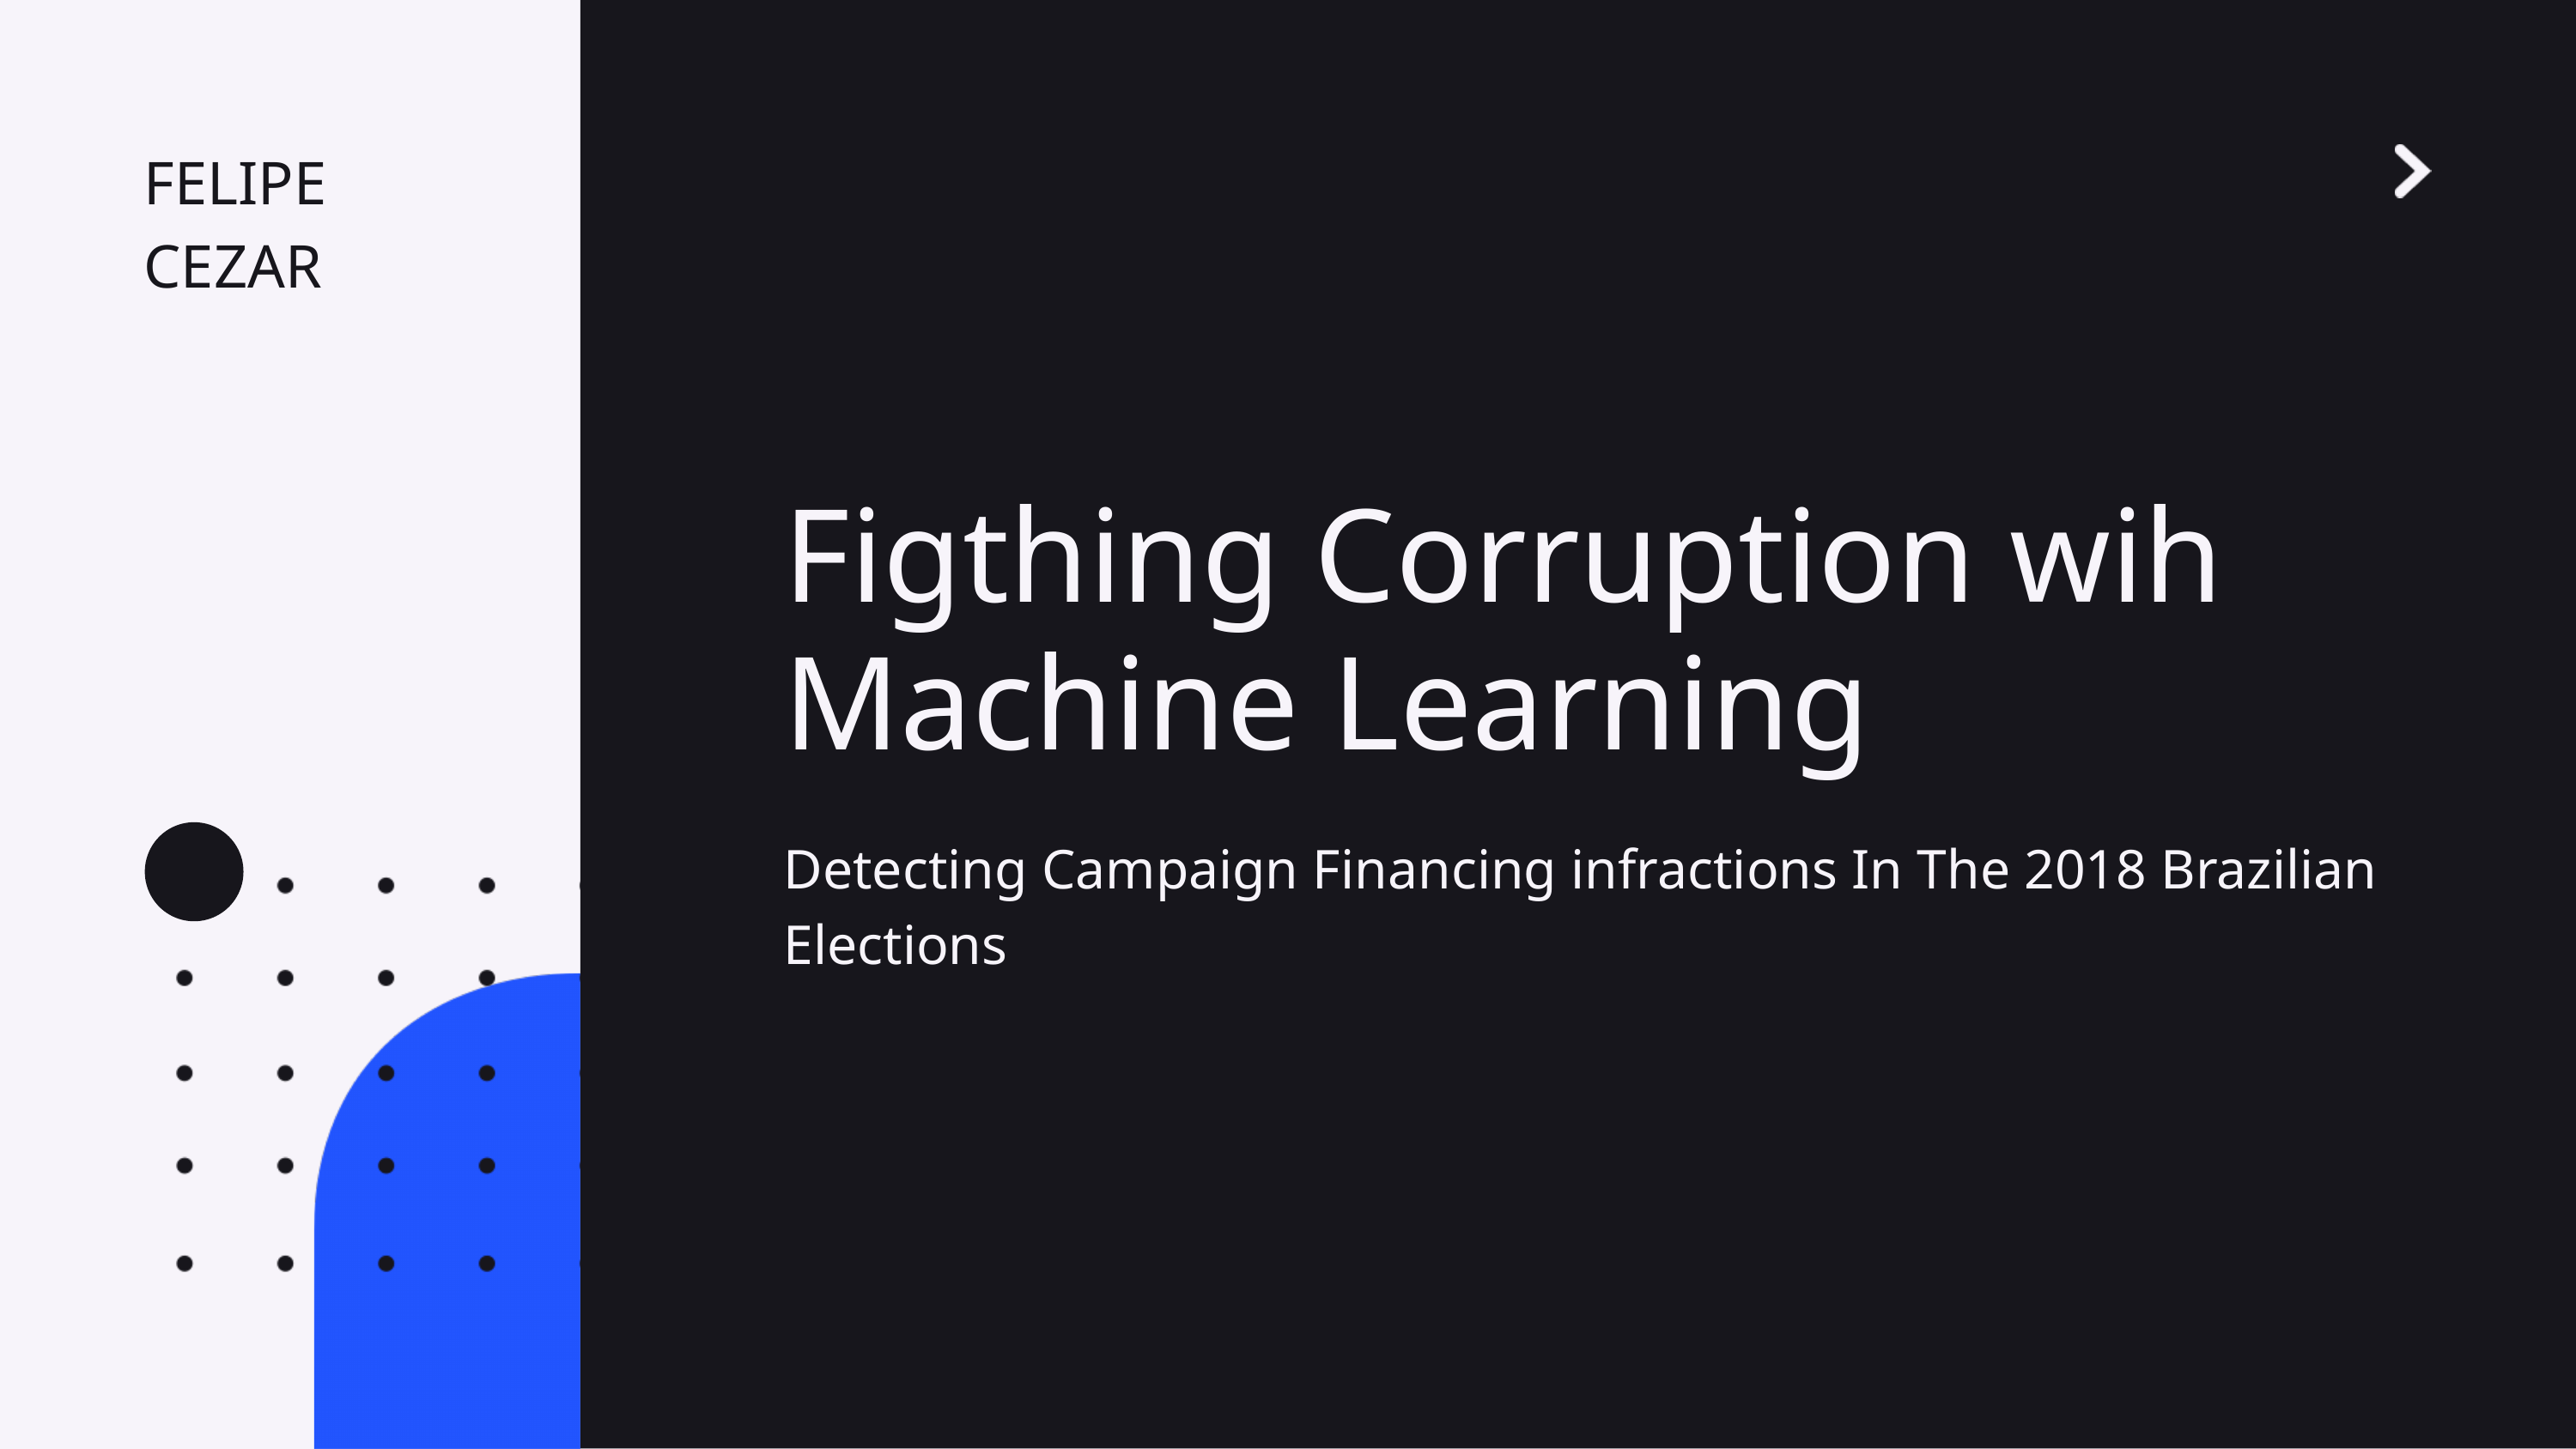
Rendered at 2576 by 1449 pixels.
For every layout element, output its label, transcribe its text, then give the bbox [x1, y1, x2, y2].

text_box FELIPE CEZAR [143, 134, 437, 300]
picture [2394, 144, 2432, 198]
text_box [783, 479, 2392, 972]
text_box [144, 822, 244, 922]
text_box [580, 0, 2576, 1449]
picture [166, 871, 603, 1449]
